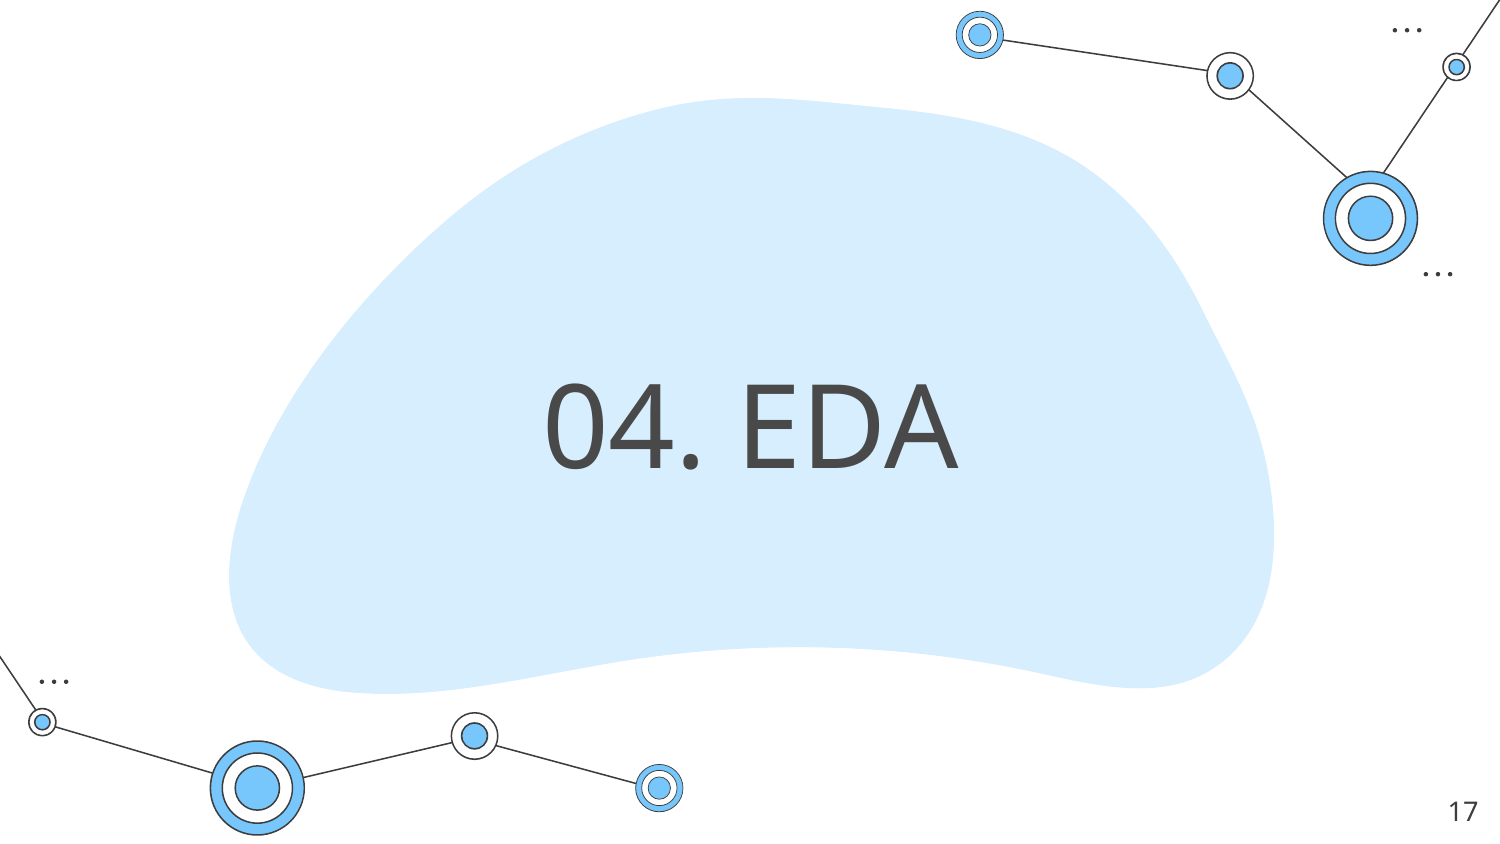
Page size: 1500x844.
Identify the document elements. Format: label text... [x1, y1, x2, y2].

slide_number ‹#› [1403, 779, 1494, 844]
title 04. EDA [430, 265, 1071, 578]
